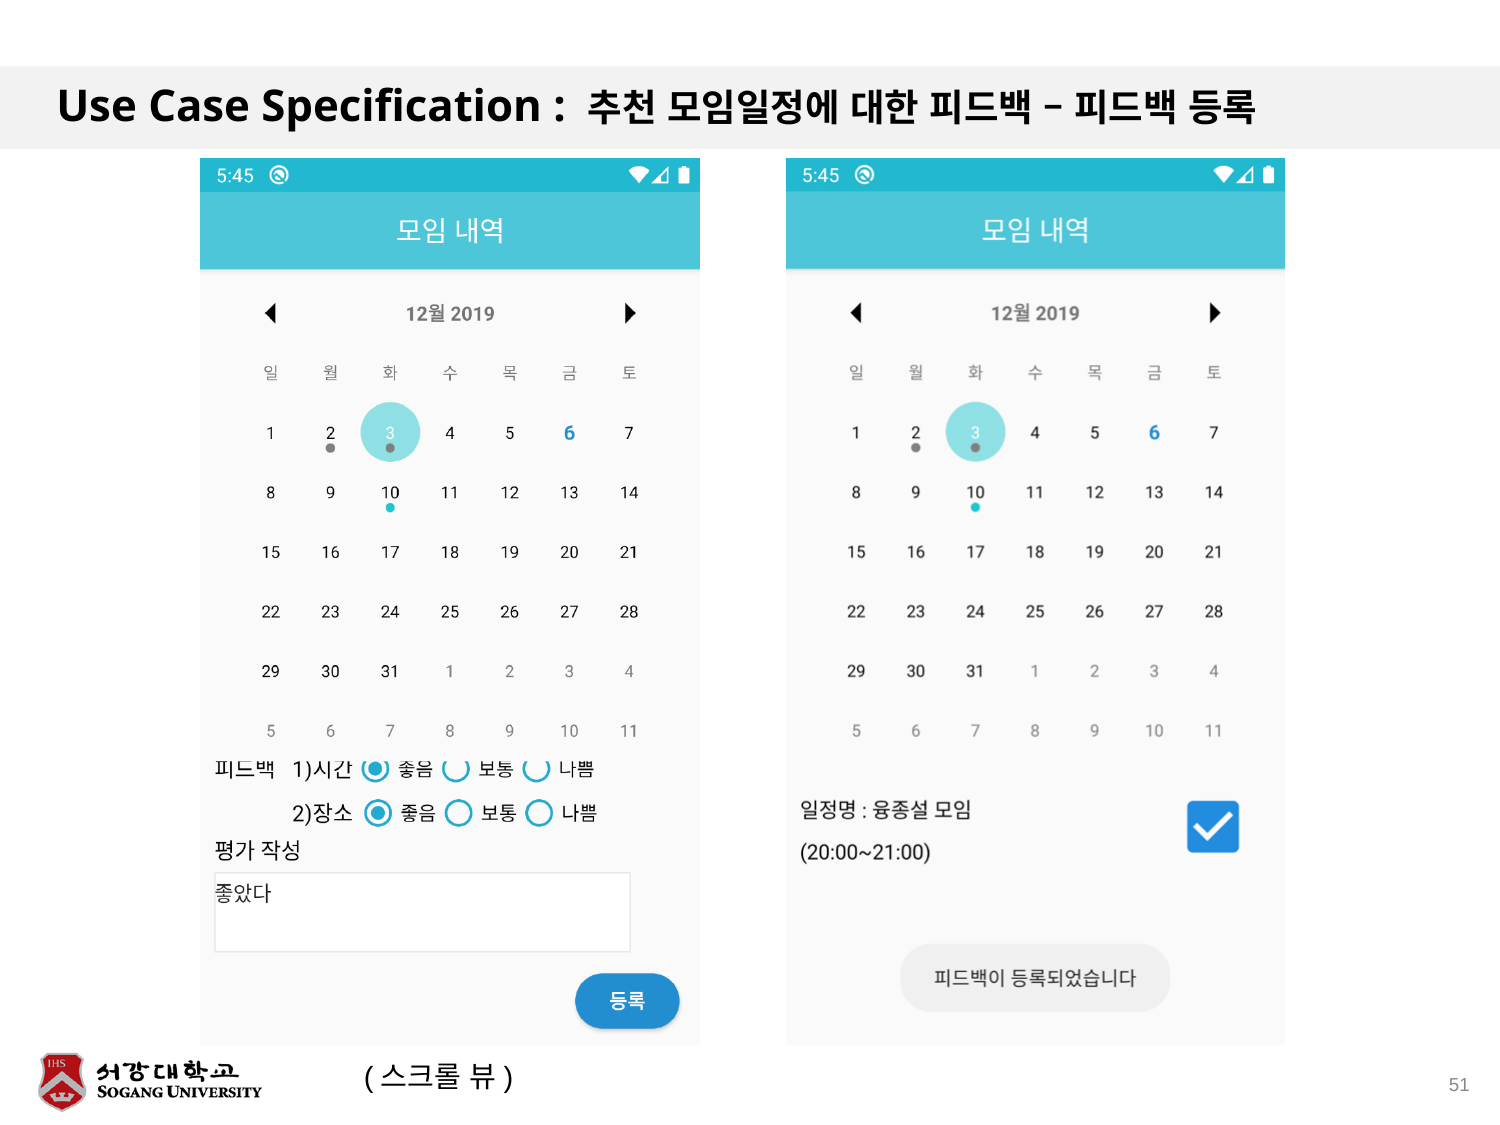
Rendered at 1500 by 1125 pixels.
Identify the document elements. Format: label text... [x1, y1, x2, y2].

title Use Case Specification : 추천 모임일정에 대한 피드백 – 피드백 등록 [41, 64, 1459, 149]
slide_number 51 [1147, 1053, 1485, 1114]
picture [0, 158, 700, 1125]
text_box (스크롤 뷰) [349, 1050, 552, 1101]
picture [786, 158, 1285, 1045]
